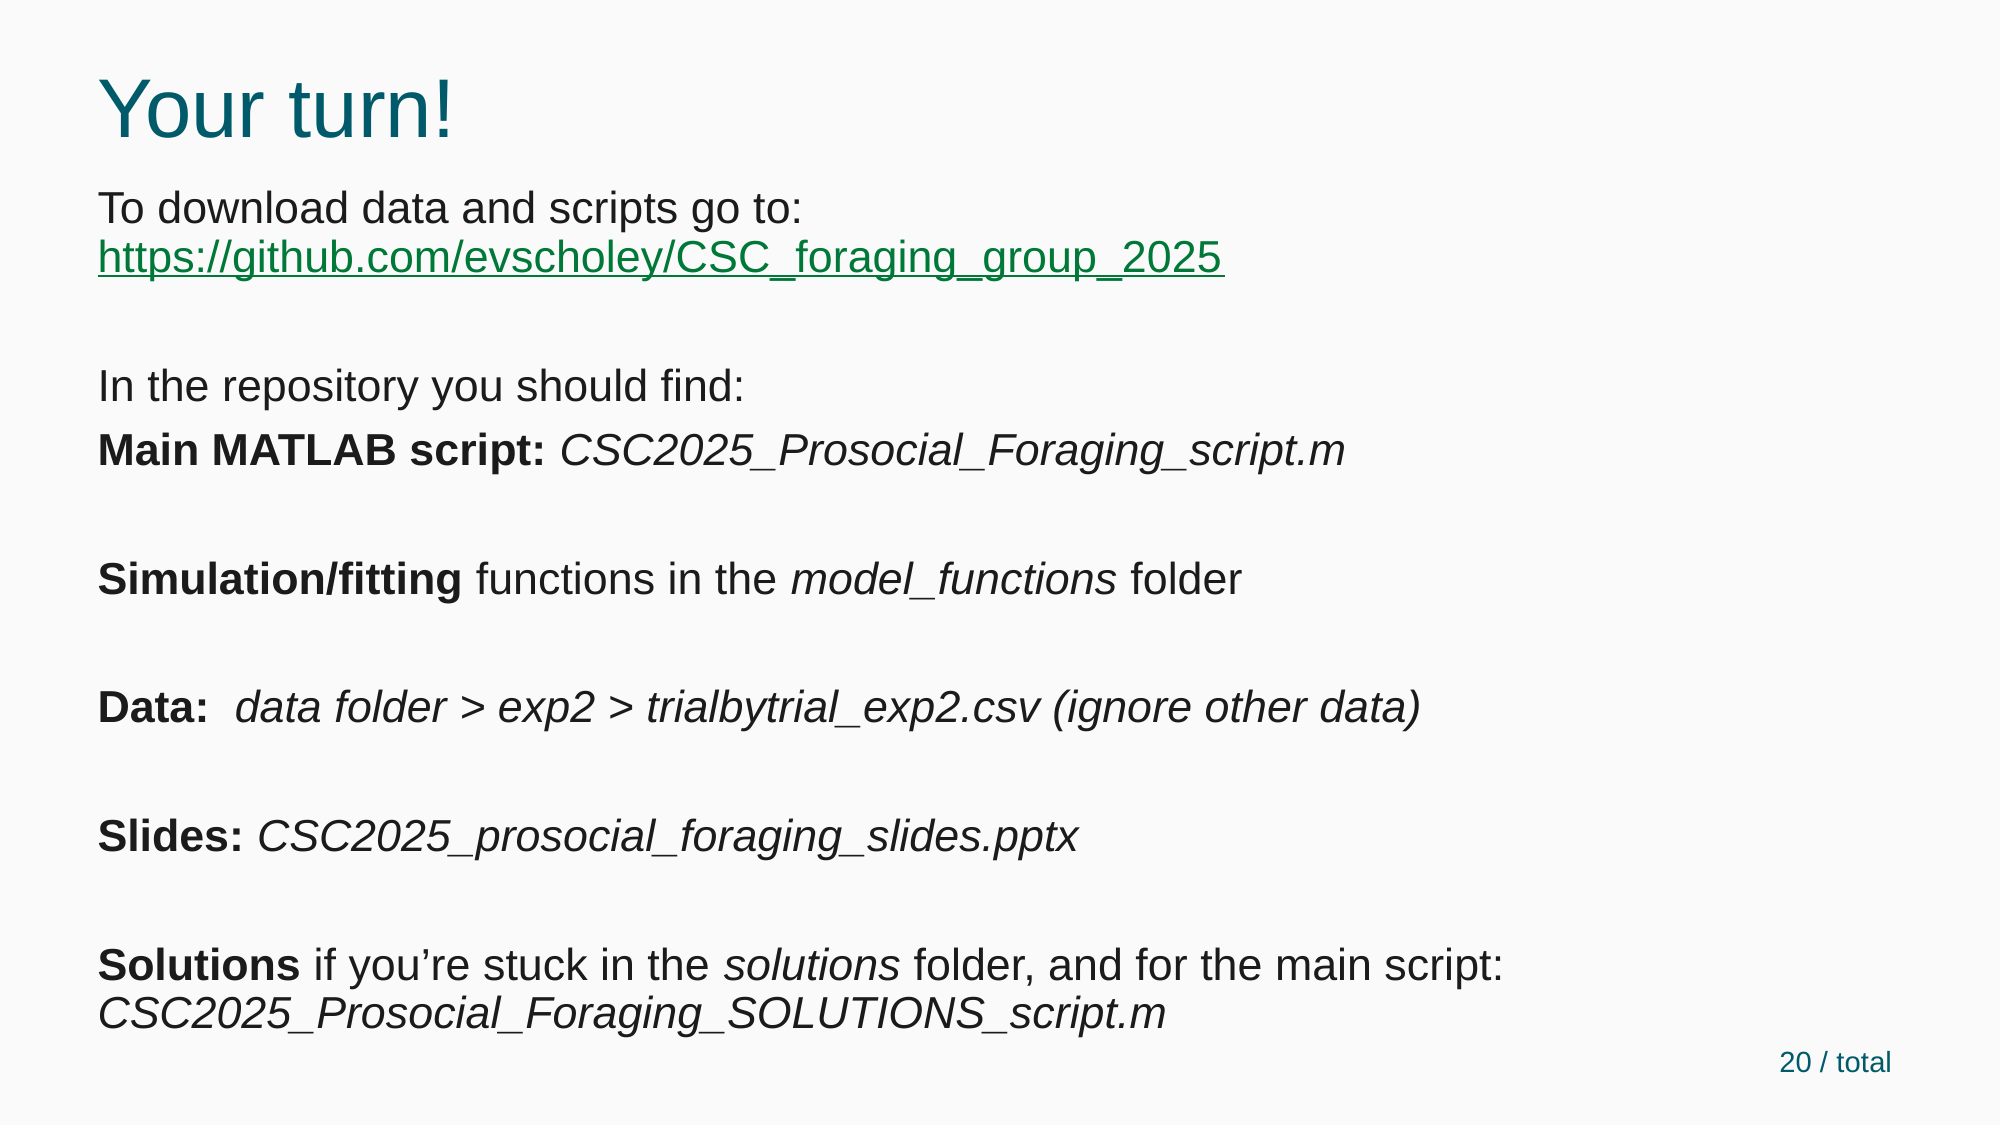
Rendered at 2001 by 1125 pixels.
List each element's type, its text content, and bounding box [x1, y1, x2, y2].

title Your turn! [82, 71, 1710, 151]
list To download data and scripts go to: https://github.com/evscholey/CSC_foraging_group_2025 In the repository you should find: Main MATLAB script: CSC2025_Prosocial_Foraging_script.m Simulation/fitting functions in the model_functions folder Data: data folder > exp2 > trialbytrial_exp2.csv (ignore other data) Slides: CSC2025_prosocial_foraging_slides.pptx Solutions if you’re stuck in the solutions folder, and for the main script: CSC2025_Prosocial_Foraging_SOLUTIONS_script.m [82, 177, 1881, 1054]
